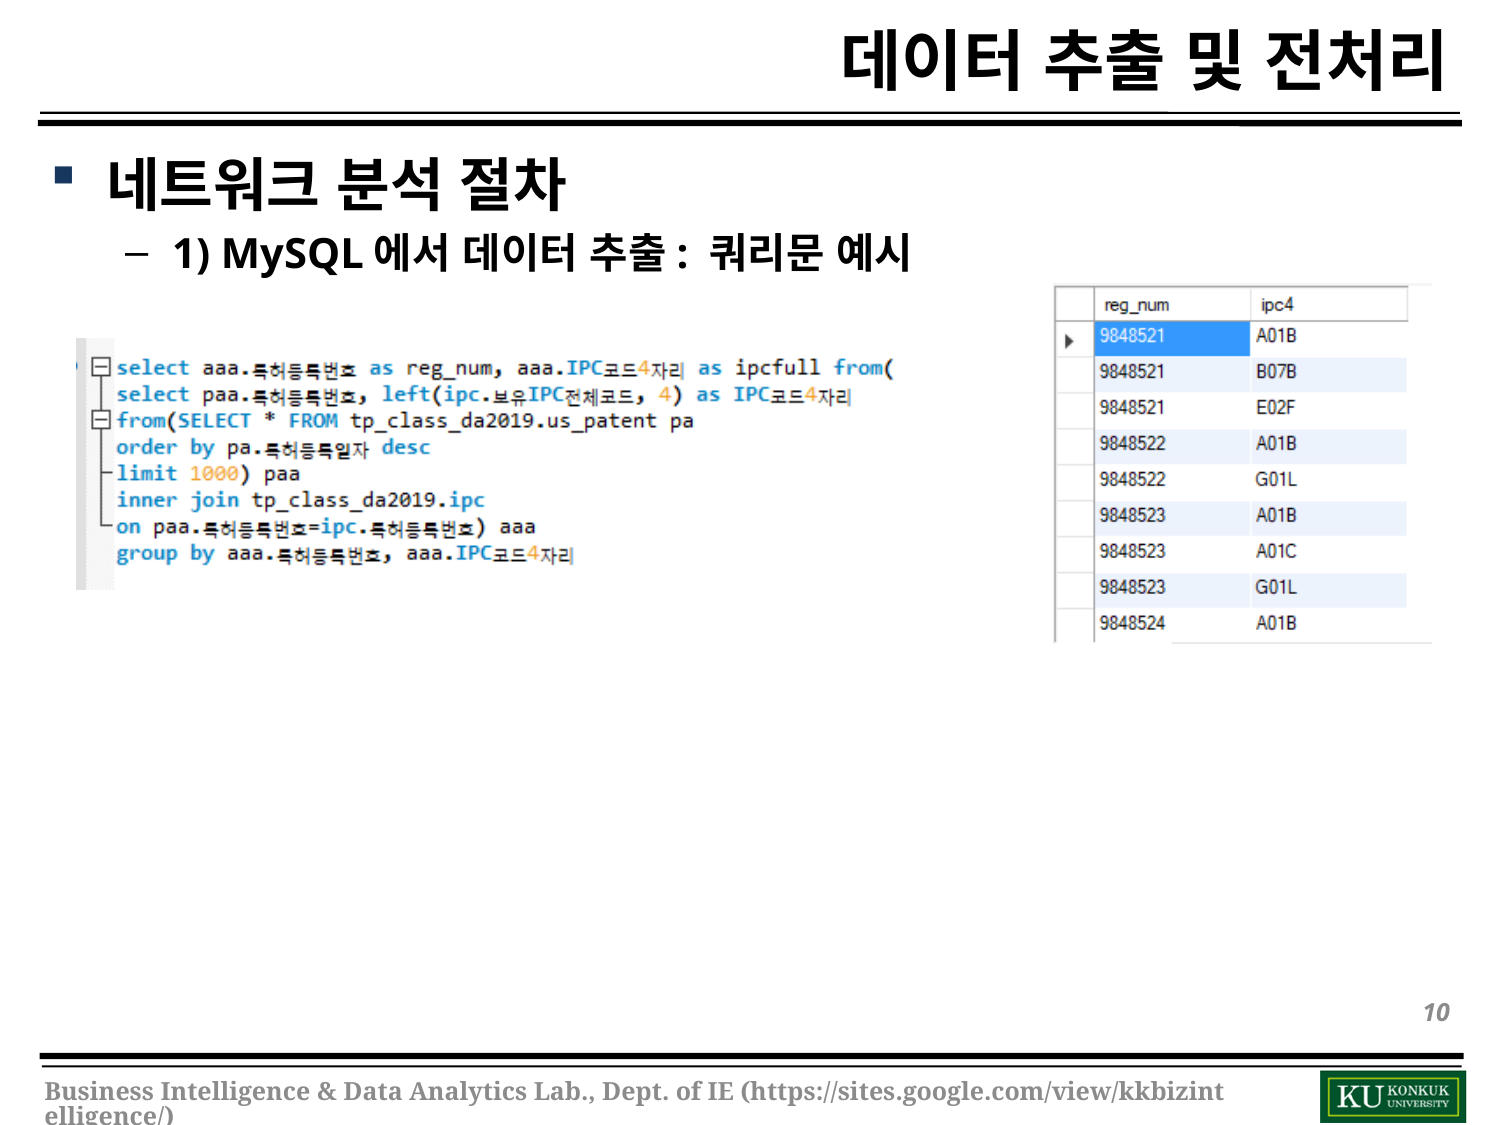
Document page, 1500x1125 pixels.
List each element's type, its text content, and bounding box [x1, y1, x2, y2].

picture [1053, 282, 1432, 645]
picture [76, 337, 946, 590]
footer Business Intelligence & Data Analytics Lab., Dept. of IE (https://sites.google.com/view/kkbizintelligence/) [29, 1062, 1247, 1123]
title 데이터 추출 및 전처리 [35, 11, 1465, 106]
list 네트워크 분석 절차 1) MySQL에서 데이터 추출: 쿼리문 예시 [35, 140, 1465, 1043]
picture [1320, 1068, 1467, 1123]
slide_number 10 [1349, 983, 1465, 1043]
